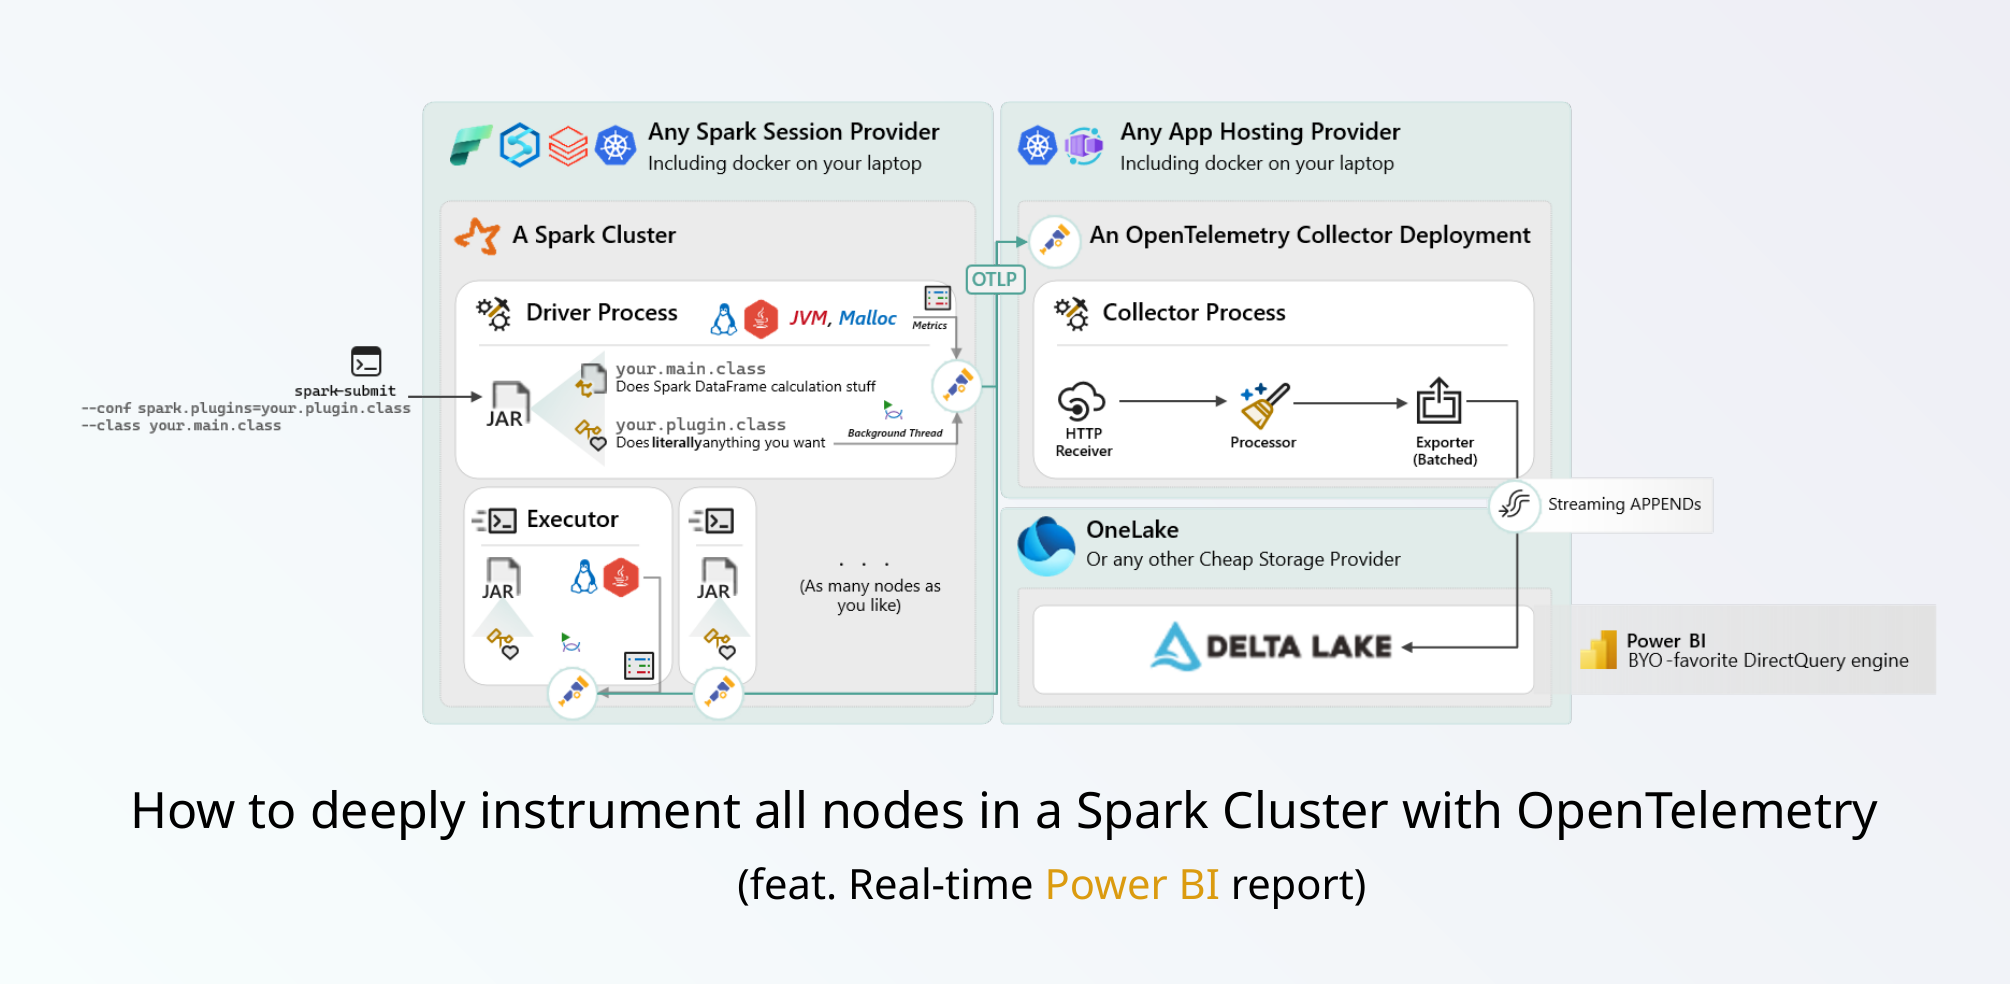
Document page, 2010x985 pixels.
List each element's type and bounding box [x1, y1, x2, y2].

text_box [0, 0, 2010, 985]
